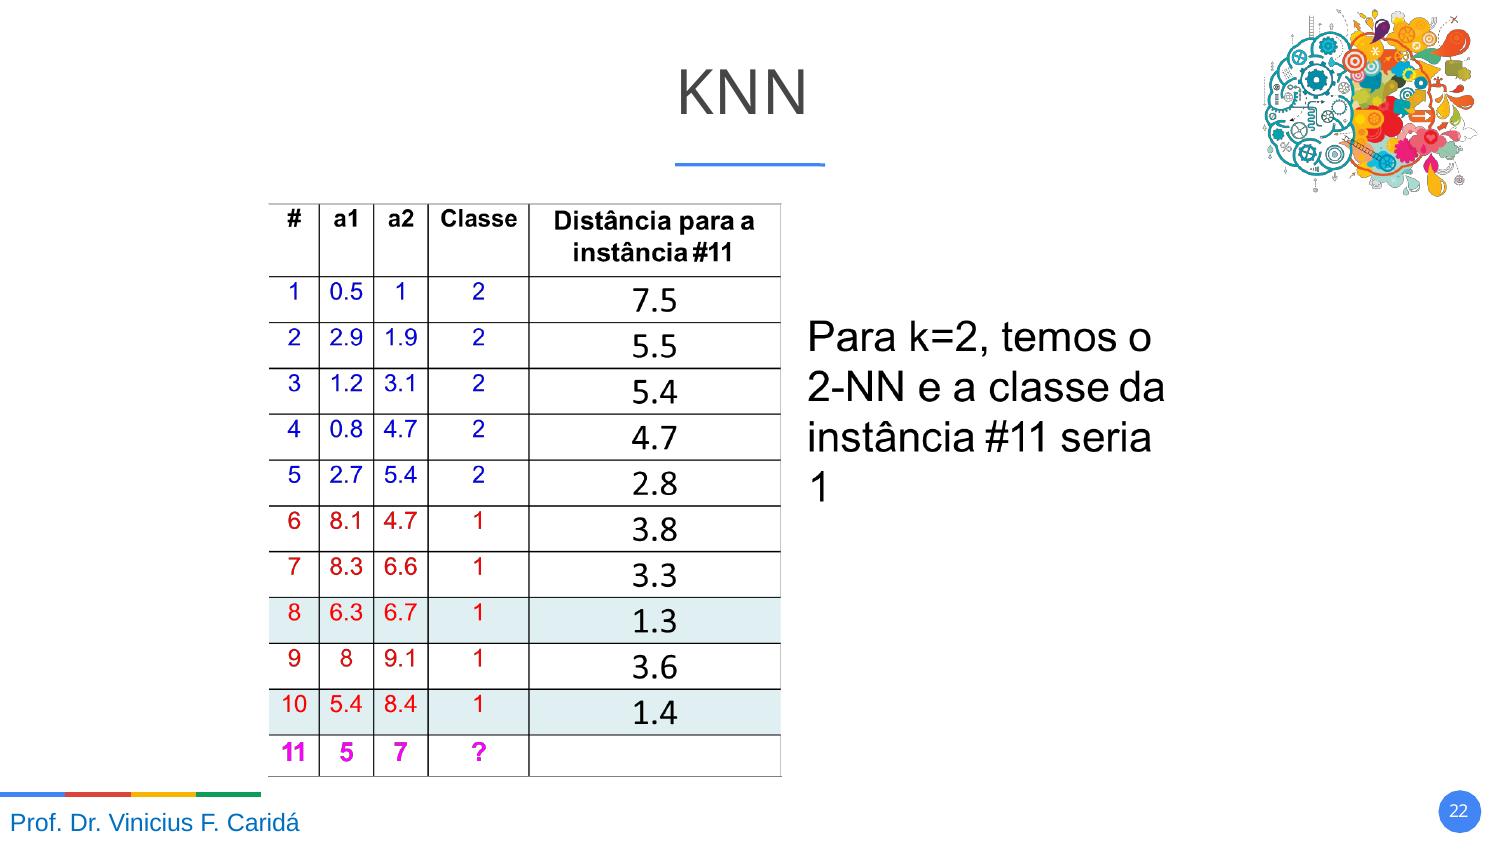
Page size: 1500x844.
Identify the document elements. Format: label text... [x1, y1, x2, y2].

text_box KNN [673, 49, 816, 127]
slide_number 10 [1444, 797, 1474, 844]
text_box [267, 144, 1215, 783]
footer Prof. Dr. Vinicius F. Caridá [7, 806, 309, 844]
text_box [1438, 790, 1482, 828]
text_box [1255, 0, 1484, 216]
